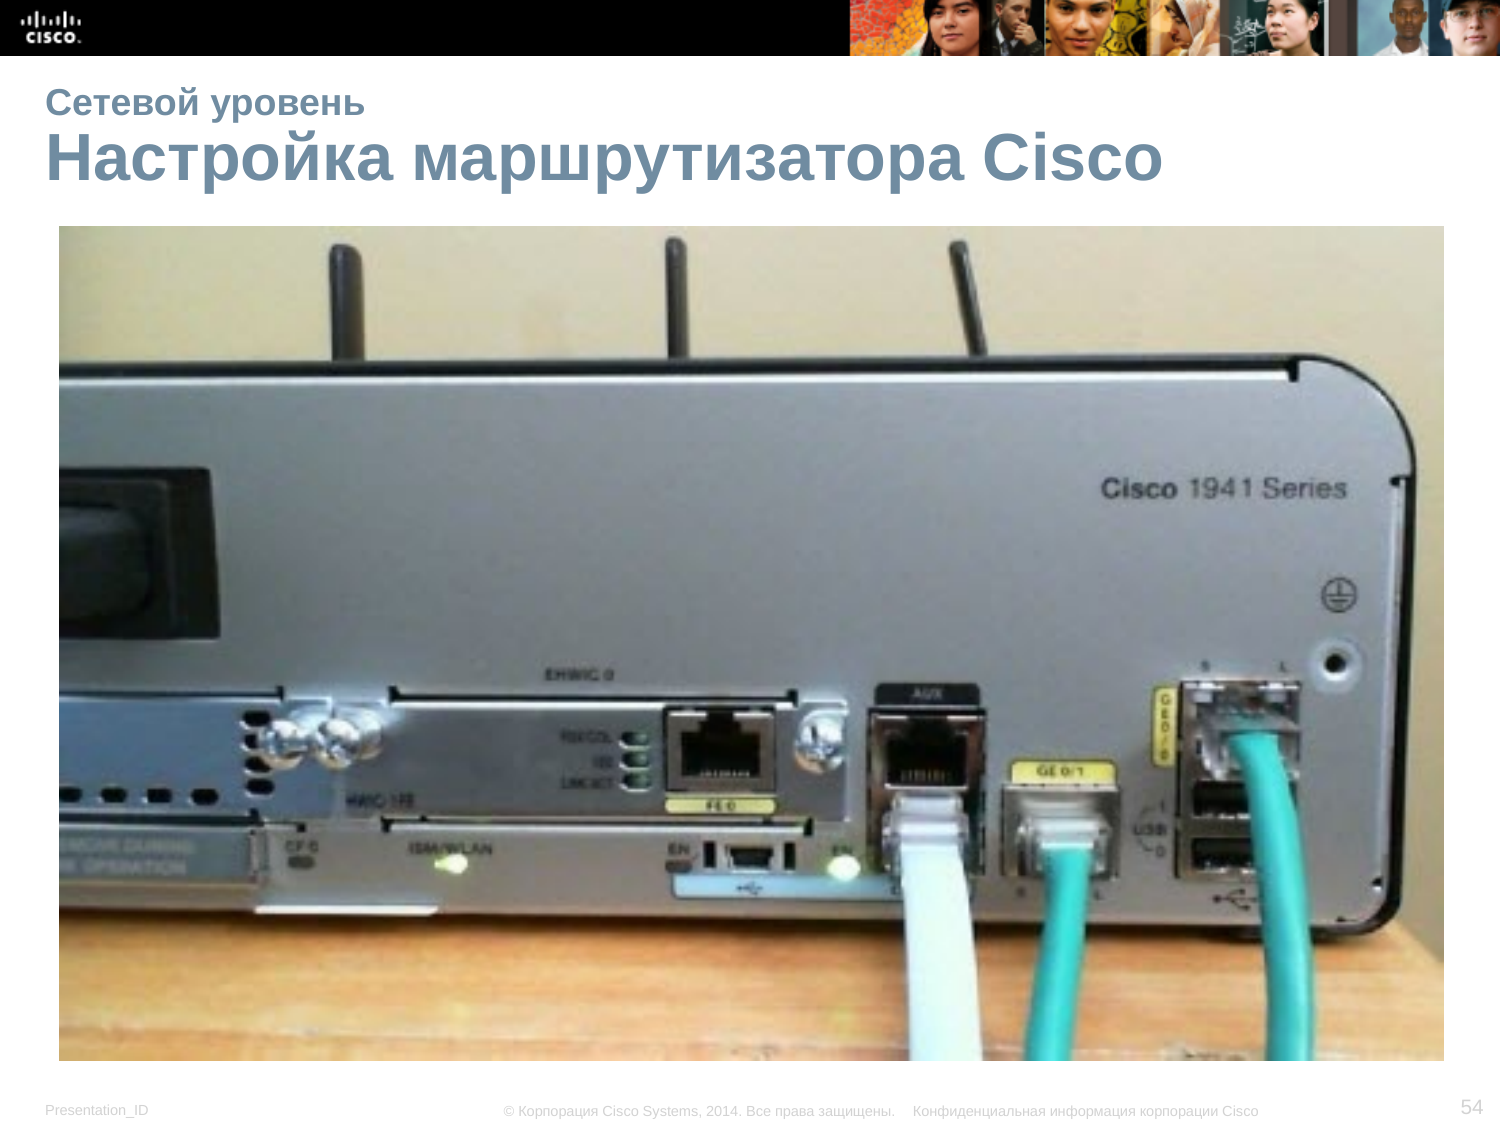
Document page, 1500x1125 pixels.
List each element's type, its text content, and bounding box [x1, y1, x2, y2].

title Сетевой уровень Настройка маршрутизатора Cisco [31, 64, 1471, 203]
picture [0, 0, 1500, 56]
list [34, 226, 1468, 1061]
